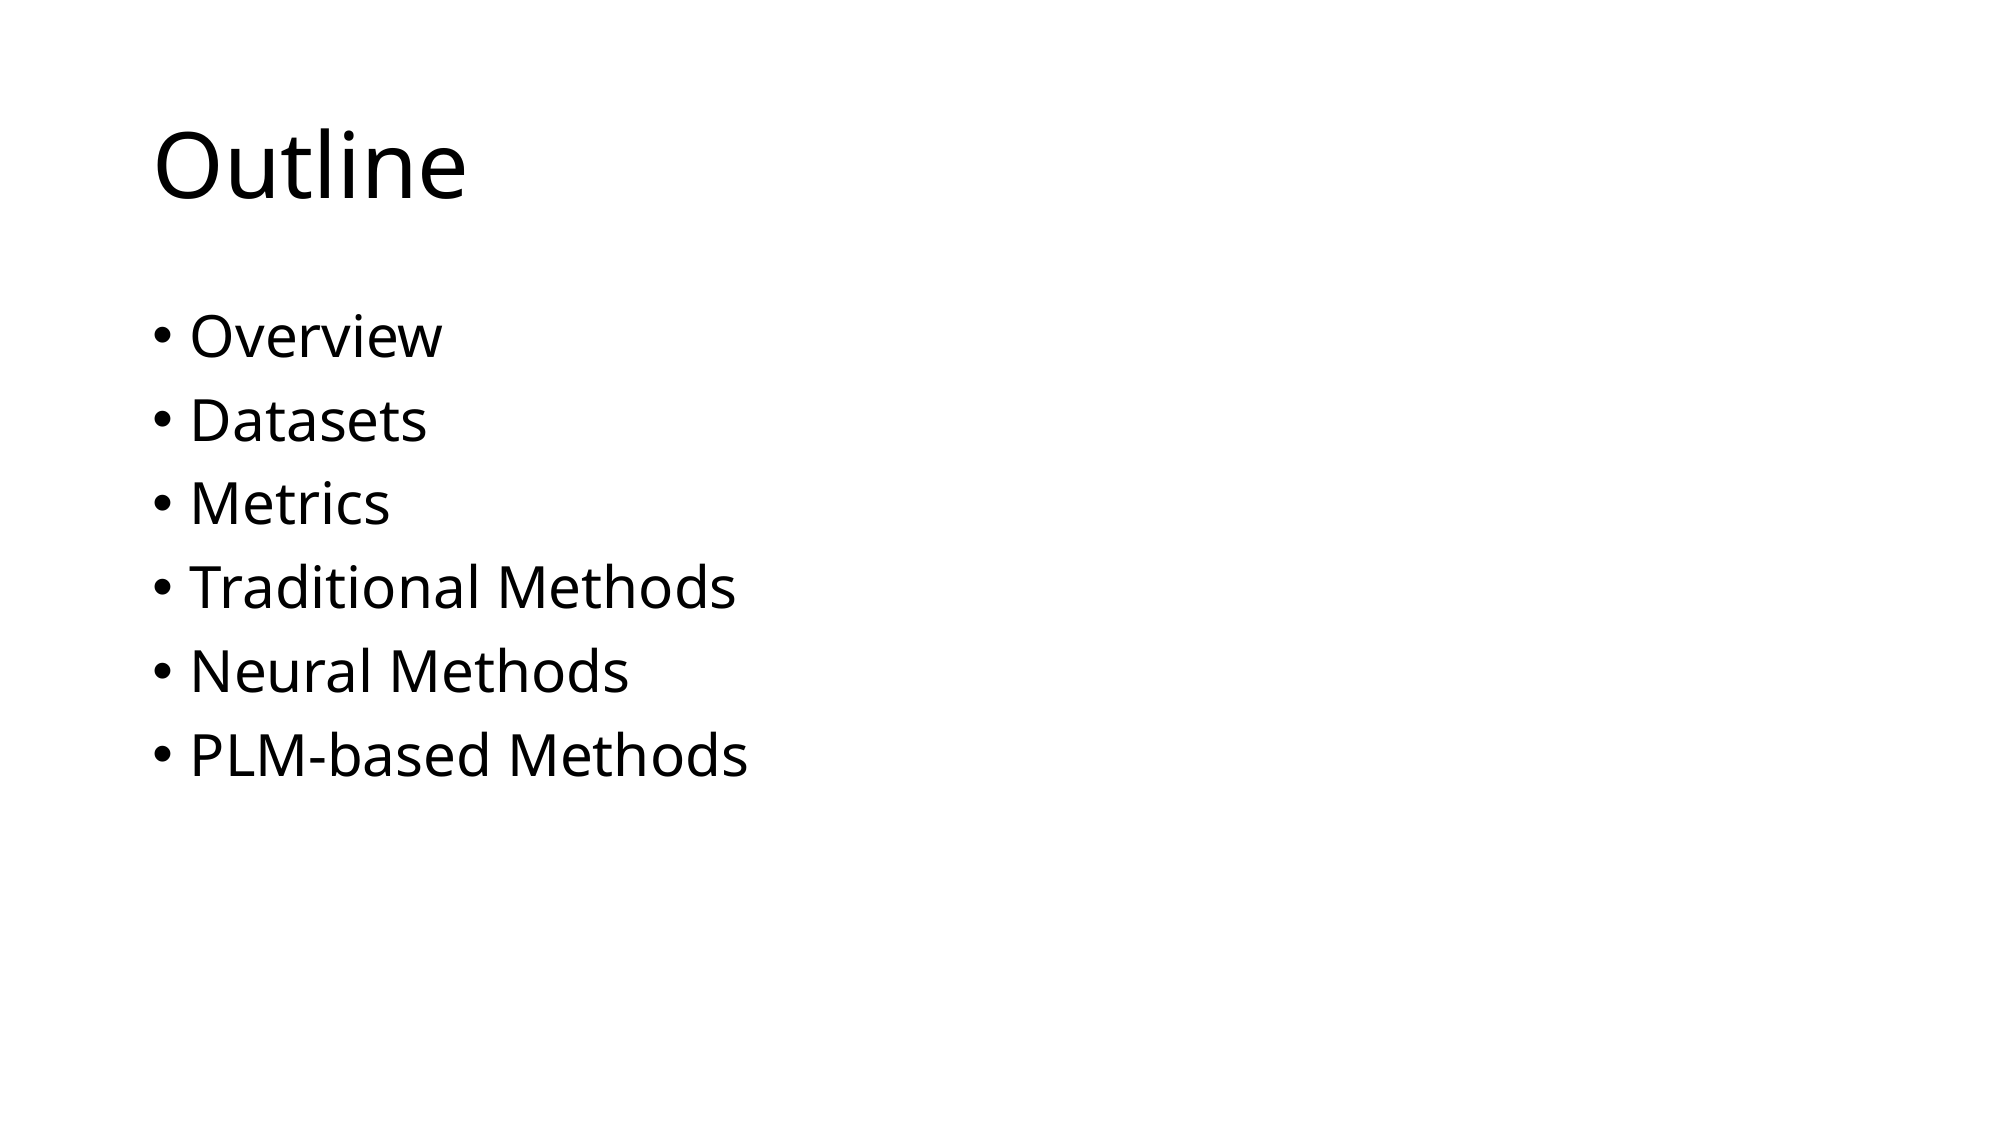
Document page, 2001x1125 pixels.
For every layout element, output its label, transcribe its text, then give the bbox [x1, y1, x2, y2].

title Outline [137, 59, 1863, 278]
list Overview Datasets Metrics Traditional Methods Neural Methods PLM-based Methods [137, 299, 1863, 1014]
